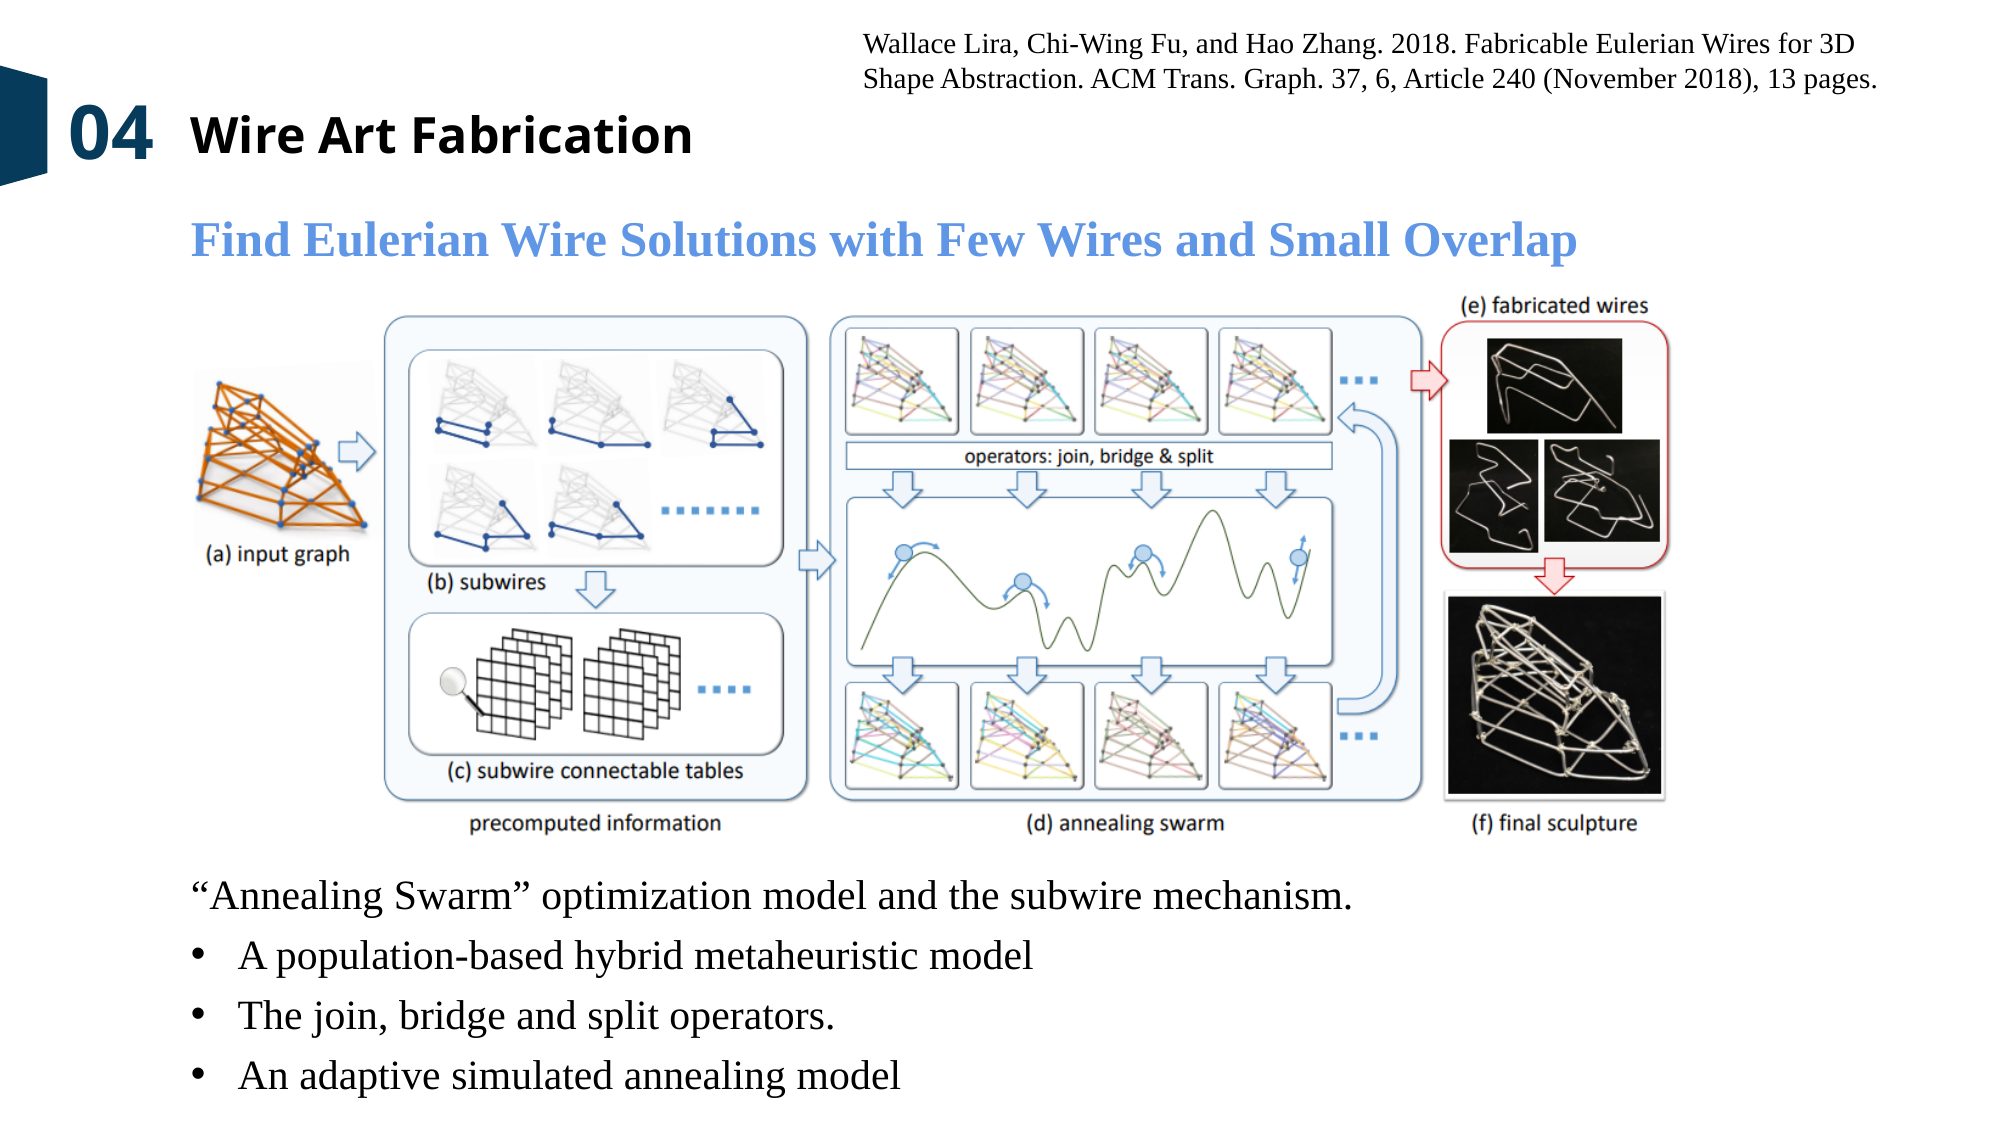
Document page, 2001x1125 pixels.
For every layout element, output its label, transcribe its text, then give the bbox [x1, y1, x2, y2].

text_box “Annealing Swarm” optimization model and the subwire mechanism. A population-based hybrid metaheuristic model The join, bridge and split operators. An adaptive simulated annealing model [176, 850, 1661, 1106]
text_box Find Eulerian Wire Solutions with Few Wires and Small Overlap [175, 198, 1688, 274]
text_box [0, 64, 49, 188]
picture [175, 274, 1688, 850]
text_box Wire Art Fabrication [176, 95, 1809, 171]
text_box 04 [53, 77, 176, 183]
text_box Wallace Lira, Chi-Wing Fu, and Hao Zhang. 2018. Fabricable Eulerian Wires for 3D Shape Abstraction. ACM Trans. Graph. 37, 6, Article 240 (November 2018), 13 pages. [848, 17, 1931, 102]
